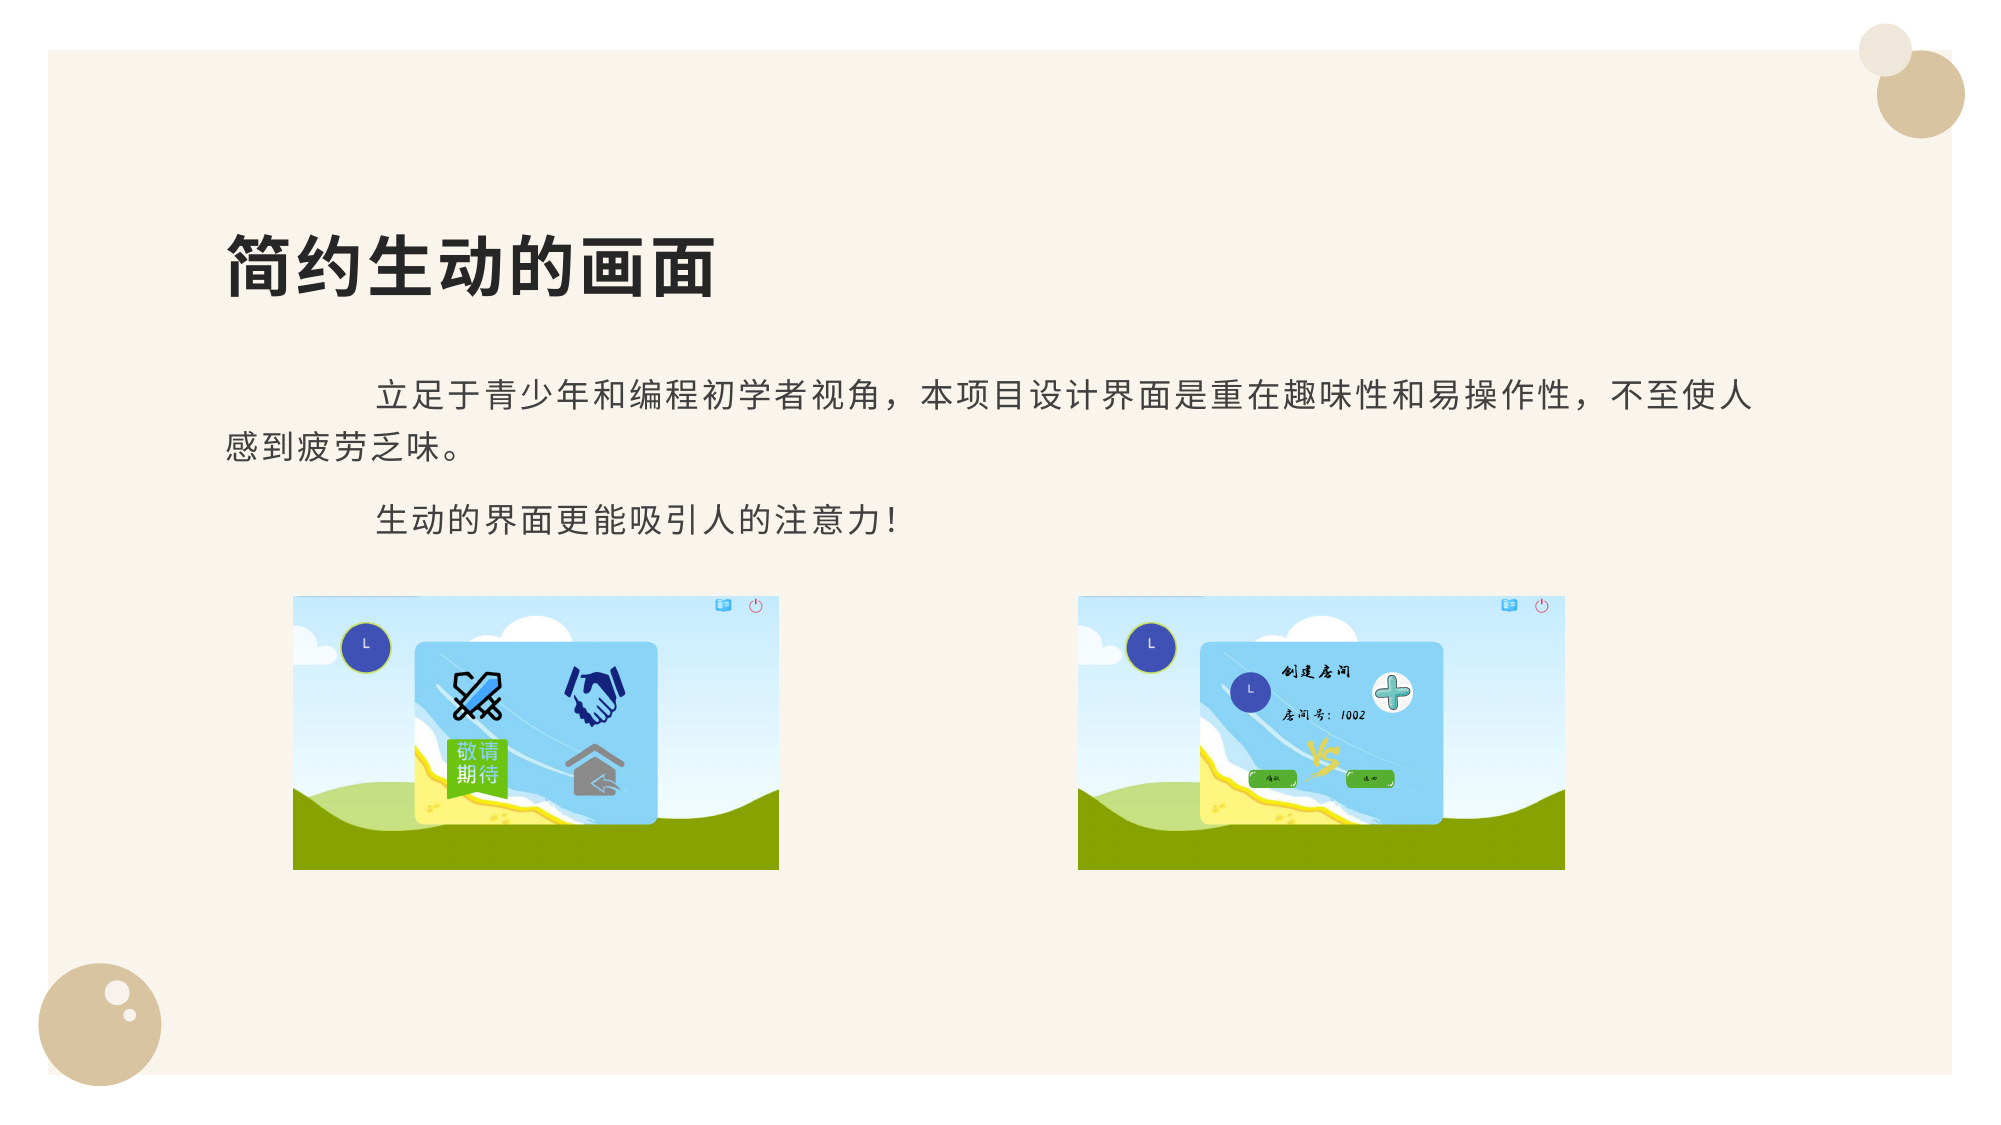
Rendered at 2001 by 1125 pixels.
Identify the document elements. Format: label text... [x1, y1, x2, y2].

list 立足于青少年和编程初学者视角，本项目设计界面是重在趣味性和易操作性，不至使人感到疲劳乏味。 生动的界面更能吸引人的注意力！ [210, 354, 1790, 921]
title 简约生动的画面 [210, 204, 1790, 324]
picture [1078, 596, 1565, 870]
picture [293, 596, 780, 870]
